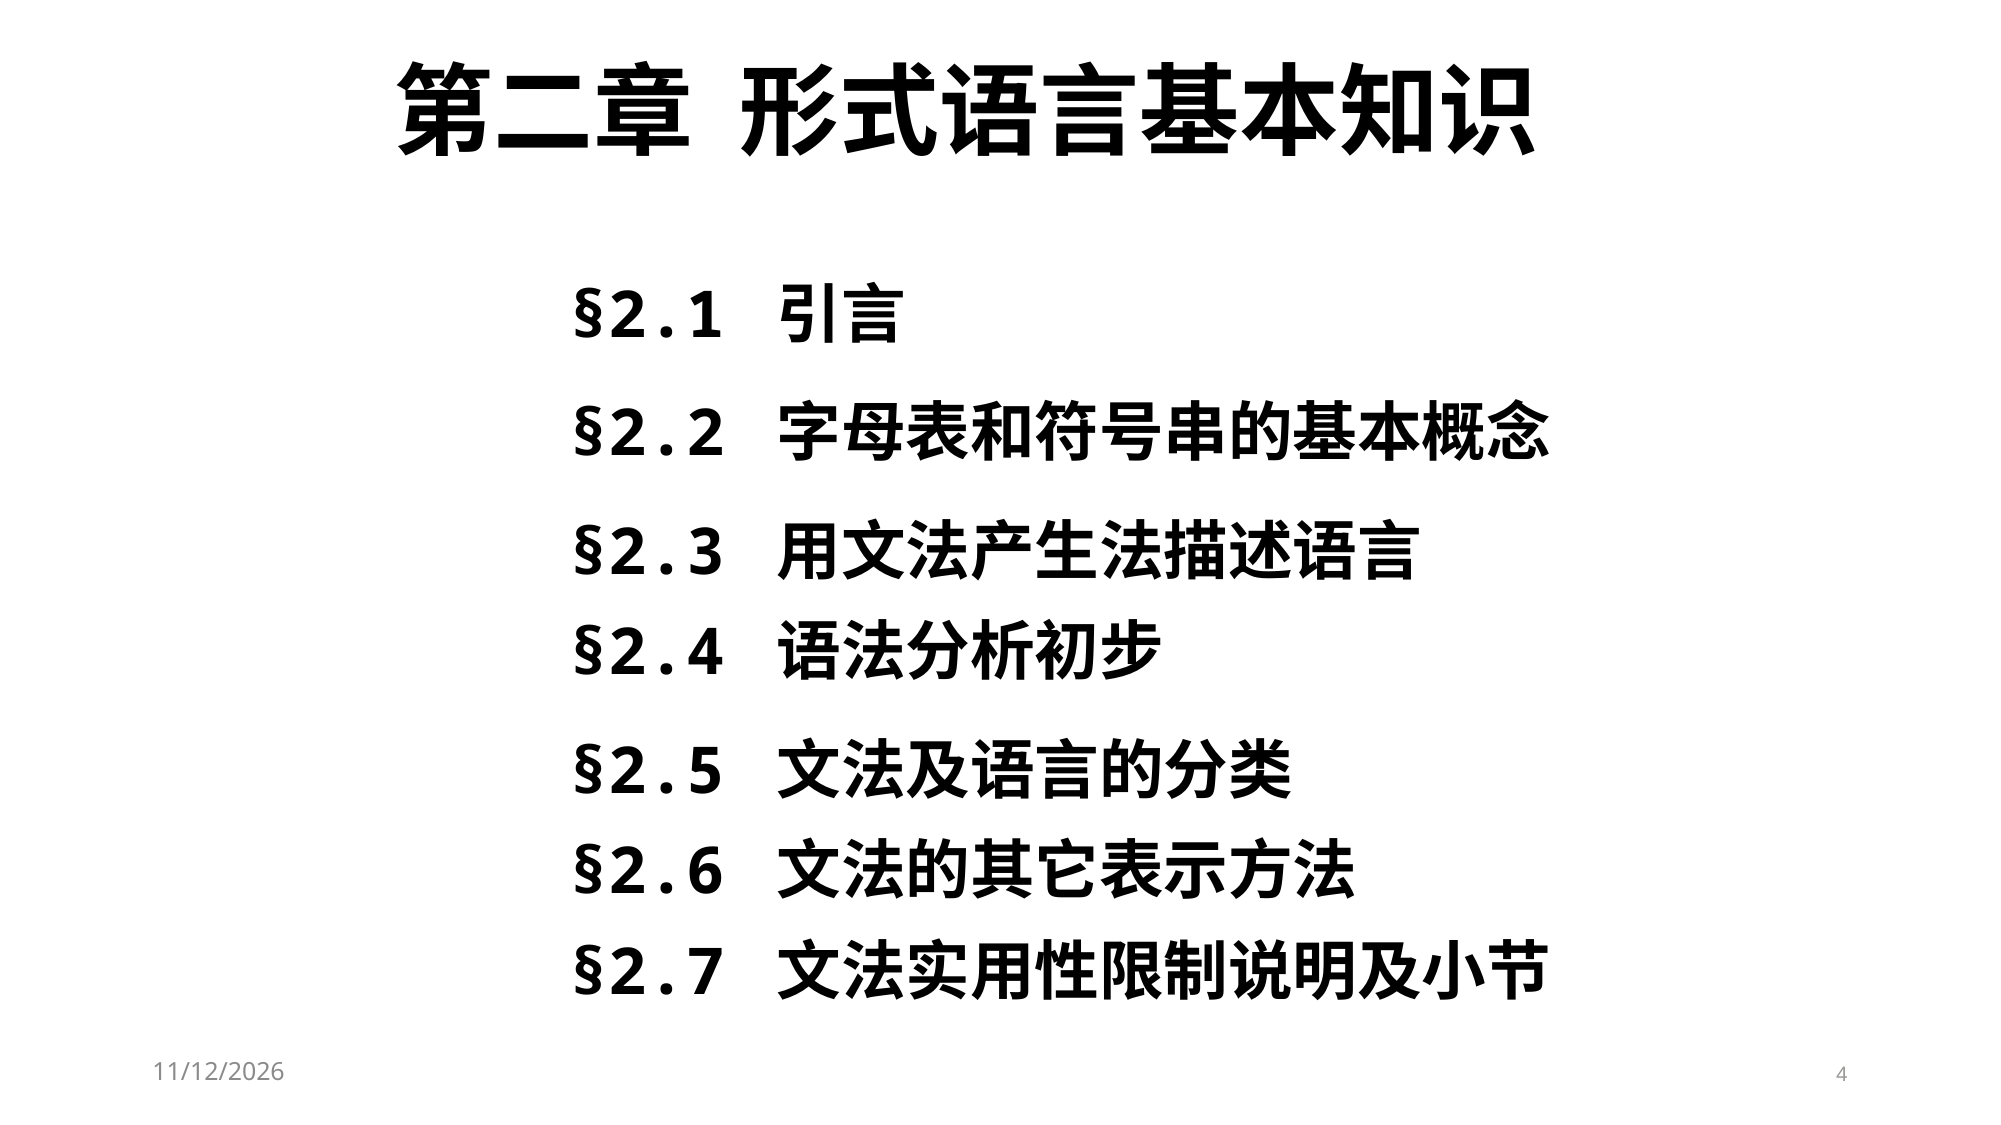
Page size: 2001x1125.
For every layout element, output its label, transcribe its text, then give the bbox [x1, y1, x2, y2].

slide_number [137, 1042, 588, 1103]
slide_number 4 [1412, 1042, 1863, 1103]
list §2.1 引言 §2.2 字母表和符号串的基本概念 §2.3 用文法产生法描述语言 §2.4 语法分析初步 §2.5 文法及语言的分类 §2.6 文法的其它表示方法 §2.7 文法实用性限制说明及小节 [554, 242, 1711, 1028]
text_box 第二章 形式语言基本知识 [353, 13, 1579, 202]
